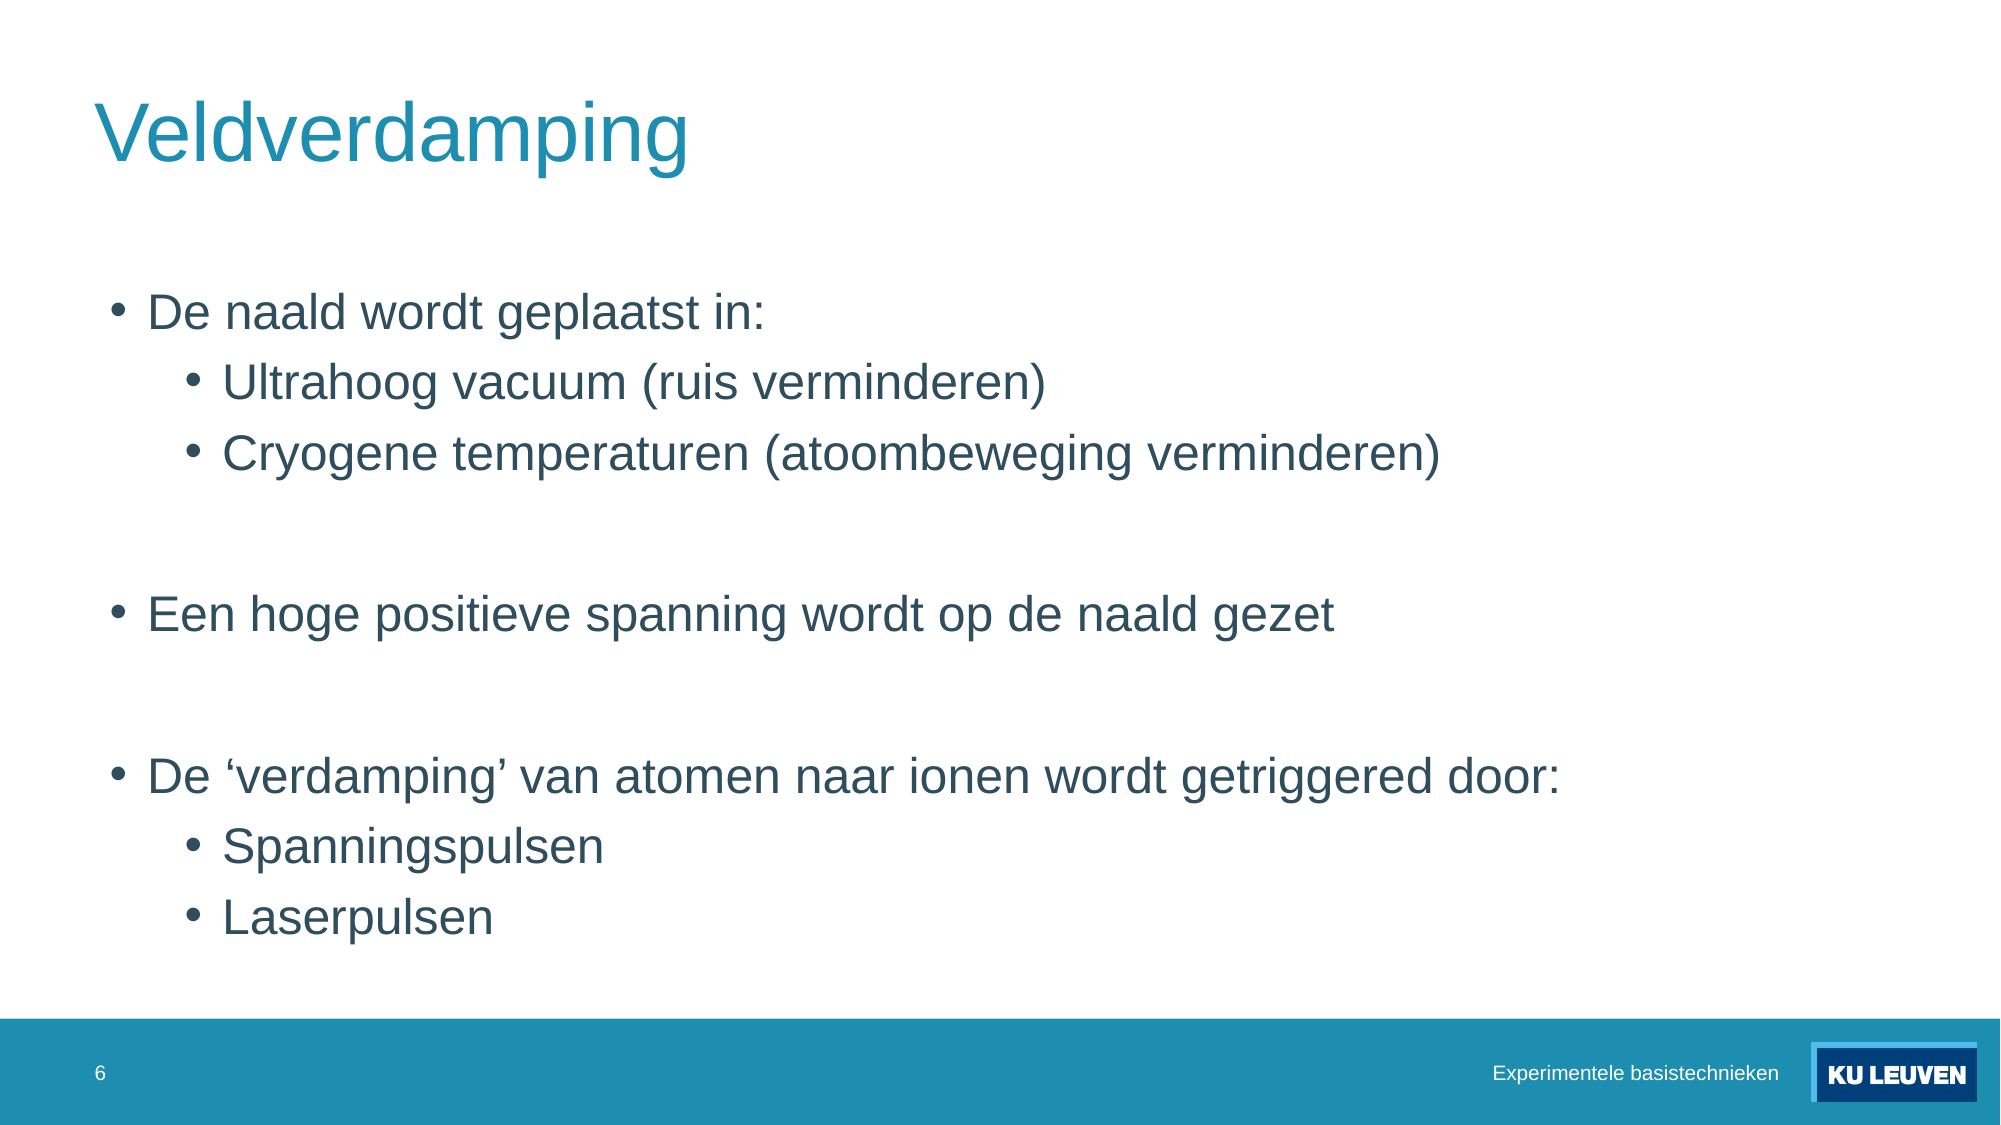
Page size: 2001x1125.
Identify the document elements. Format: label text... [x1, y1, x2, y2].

picture [1811, 1042, 1977, 1102]
list De naald wordt geplaatst in: Ultrahoog vacuum (ruis verminderen) Cryogene temperaturen (atoombeweging verminderen) Een hoge positieve spanning wordt op de naald gezet De ‘verdamping’ van atomen naar ionen wordt getriggered door: Spanningspulsen Laserpulsen [94, 271, 1906, 1004]
title Veldverdamping [94, 33, 1906, 223]
footer Experimentele basistechnieken [989, 1018, 1809, 1125]
slide_number 6 [94, 1018, 201, 1125]
